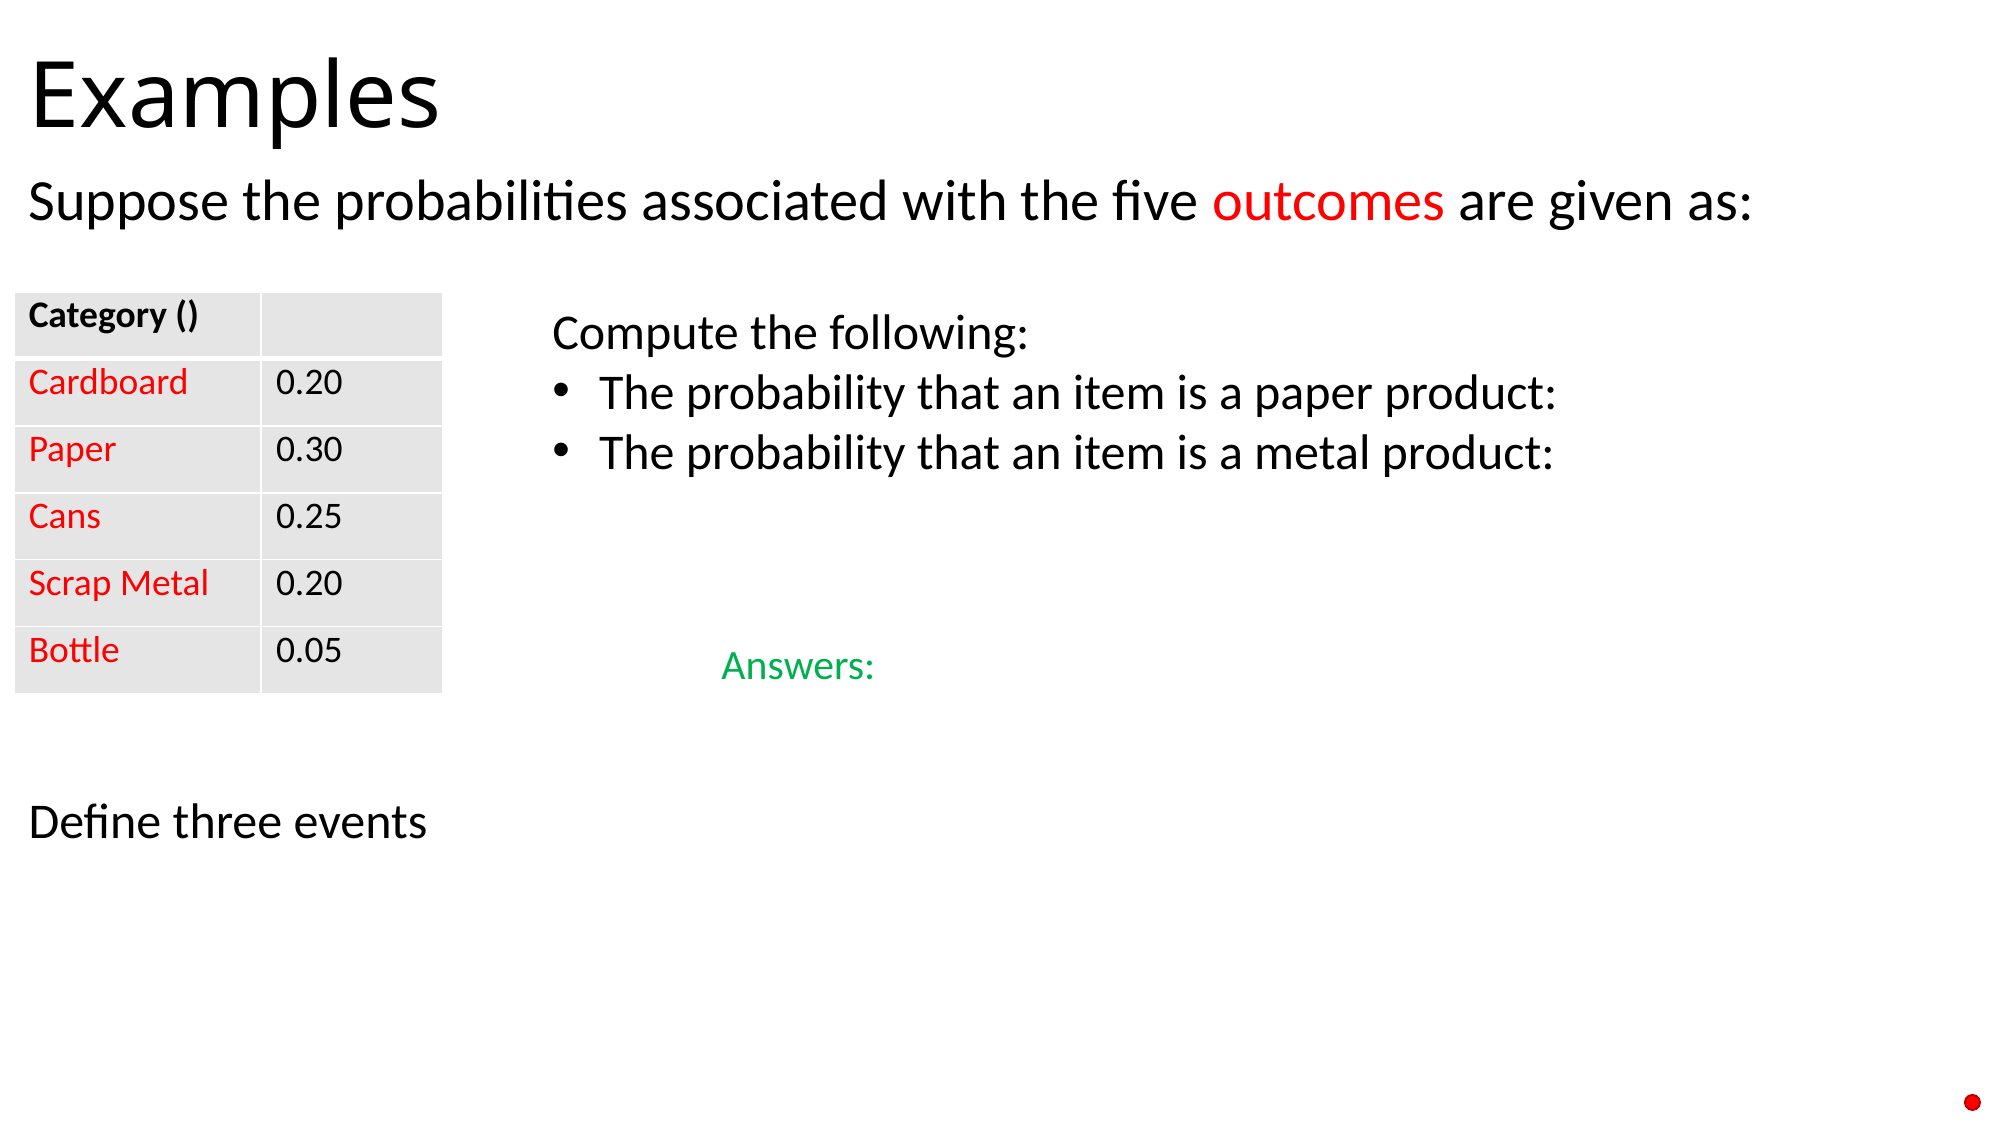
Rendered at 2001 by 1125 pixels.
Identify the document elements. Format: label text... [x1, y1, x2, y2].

list Suppose the probabilities associated with the five outcomes are given as: [13, 162, 1866, 263]
title Examples [13, 31, 1739, 162]
text_box [1963, 1093, 1982, 1112]
